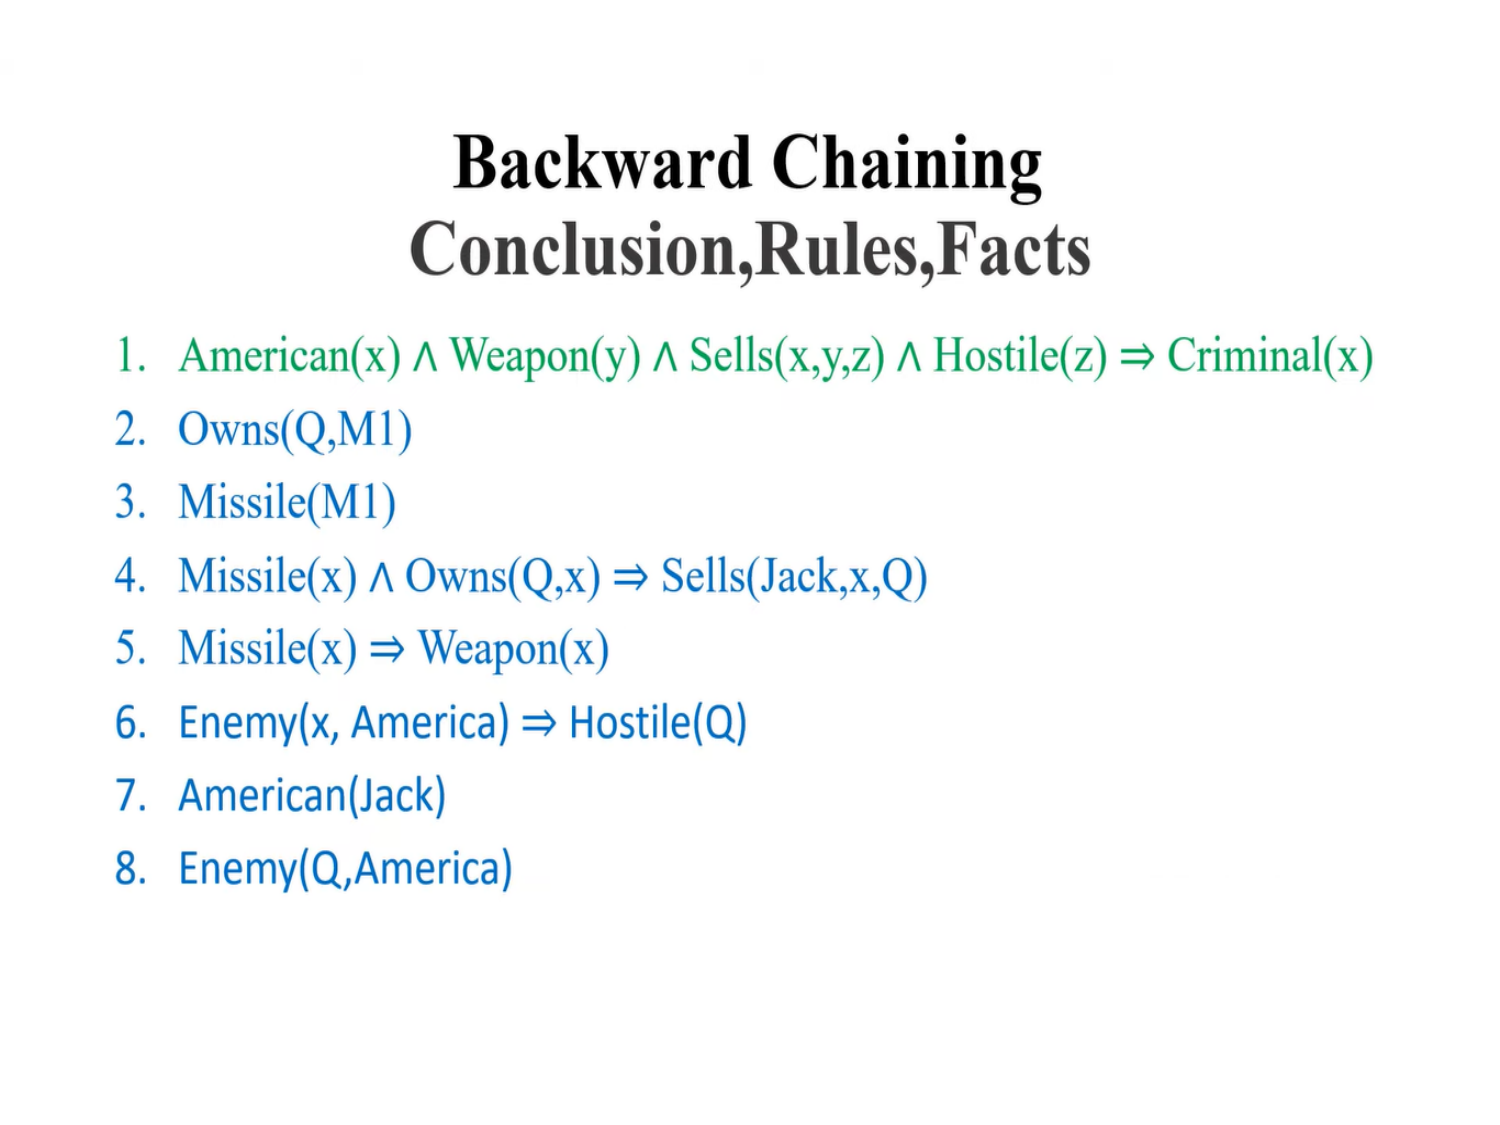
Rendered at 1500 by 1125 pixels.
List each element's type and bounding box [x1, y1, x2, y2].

picture [0, 59, 1500, 1045]
